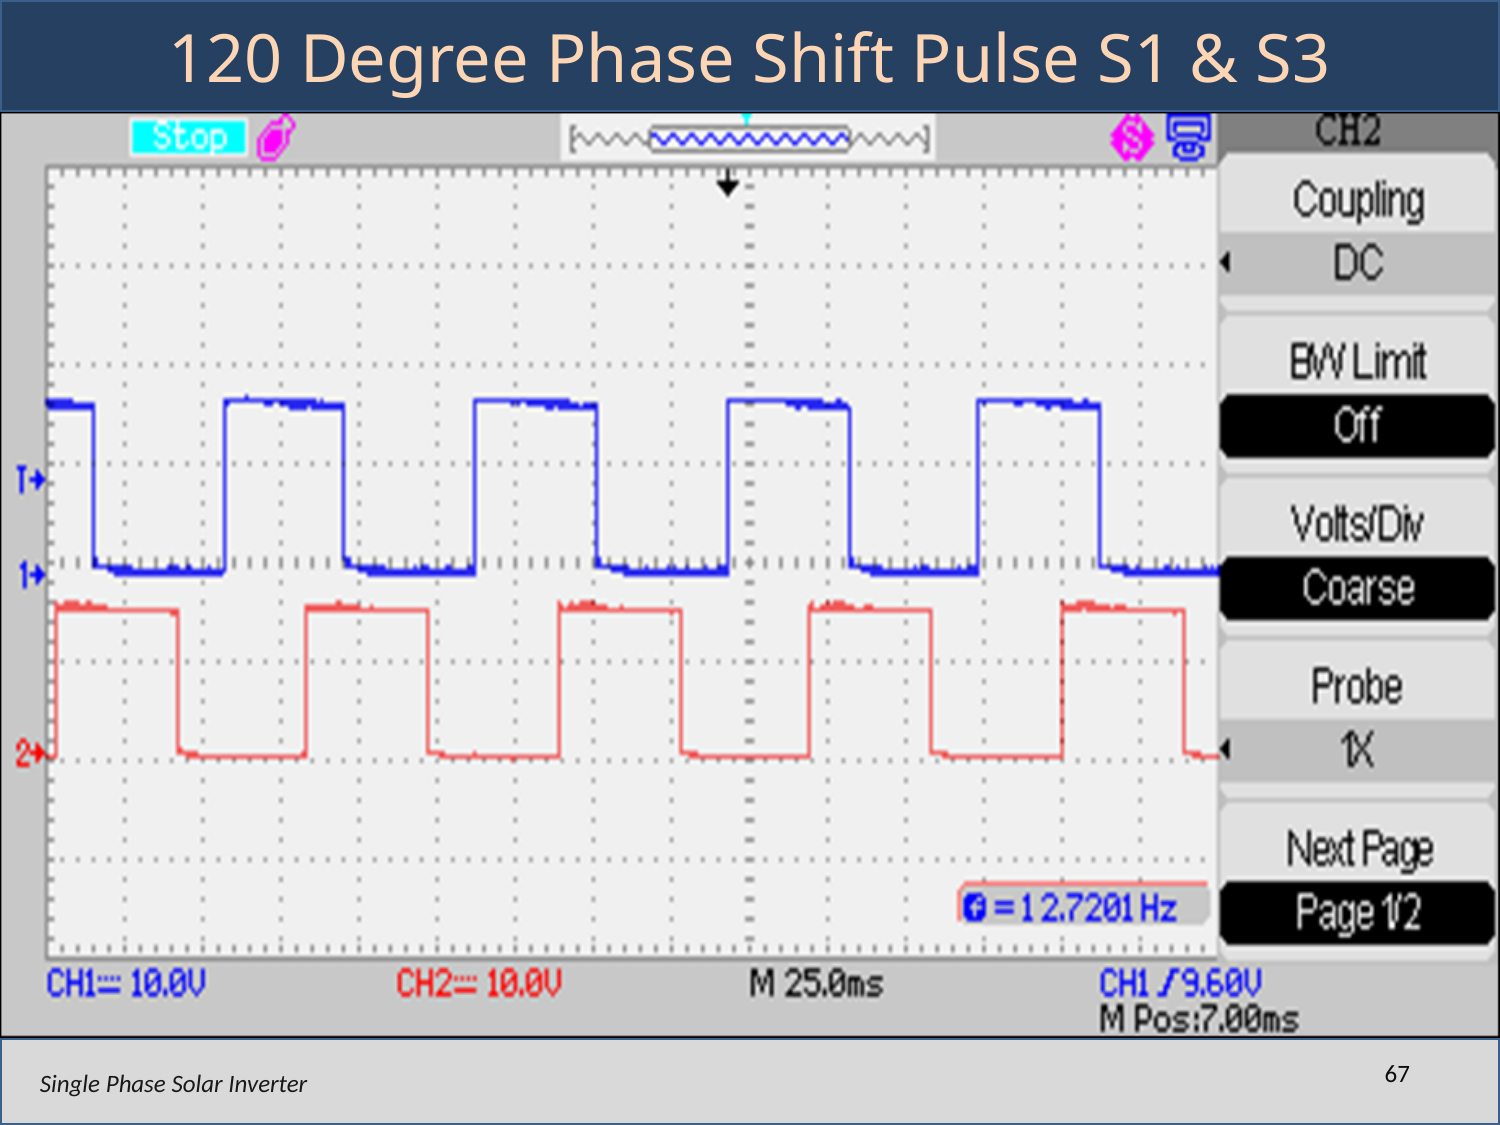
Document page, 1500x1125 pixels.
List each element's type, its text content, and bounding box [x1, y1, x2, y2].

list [0, 112, 1500, 1038]
slide_number 67 [1275, 1046, 1425, 1103]
title 120 Degree Phase Shift Pulse S1 & S3 [75, 0, 1425, 110]
footer Single Phase Solar Inverter [24, 1052, 500, 1113]
